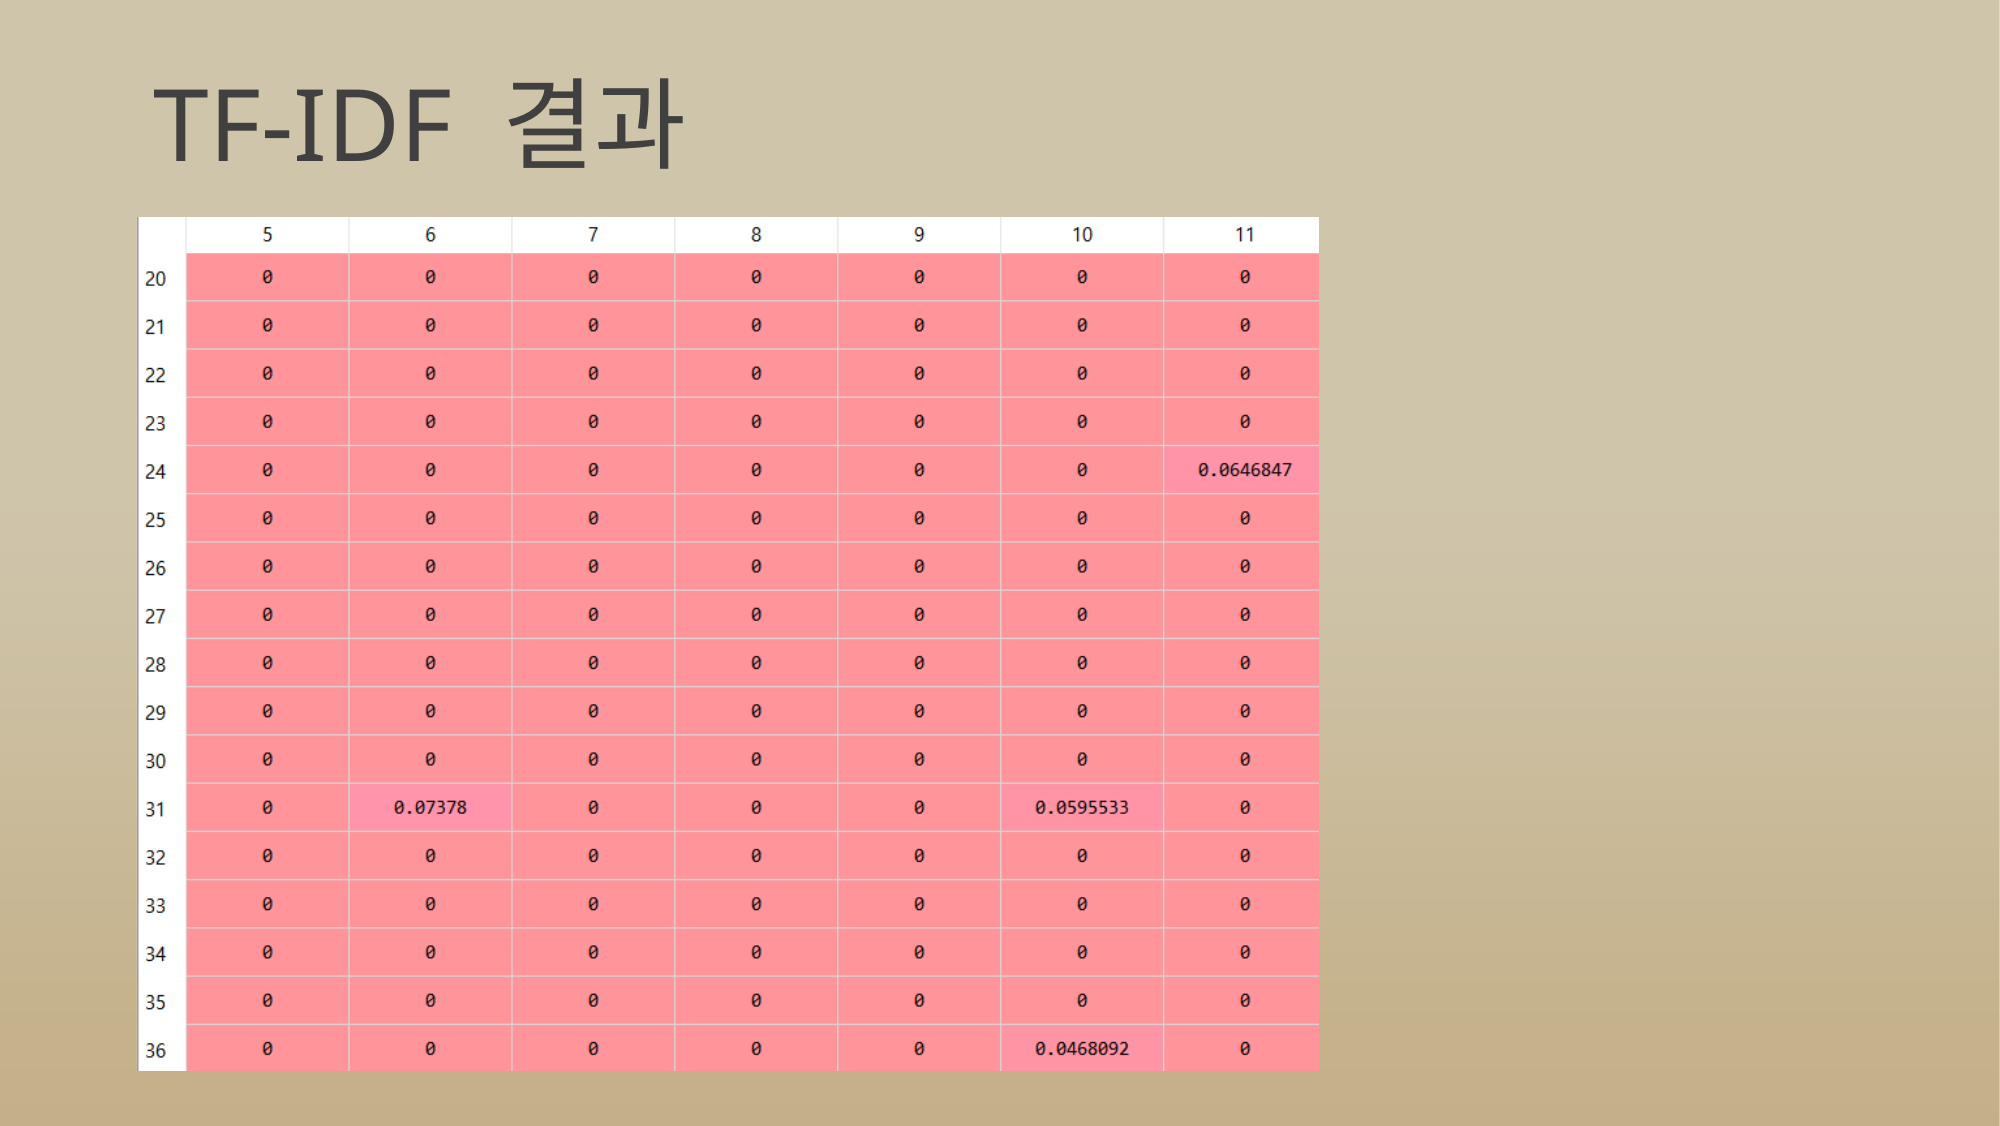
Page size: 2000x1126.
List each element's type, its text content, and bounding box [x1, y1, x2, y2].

list TF-IDF 결과 [133, 58, 1835, 185]
picture [0, 0, 2000, 1126]
